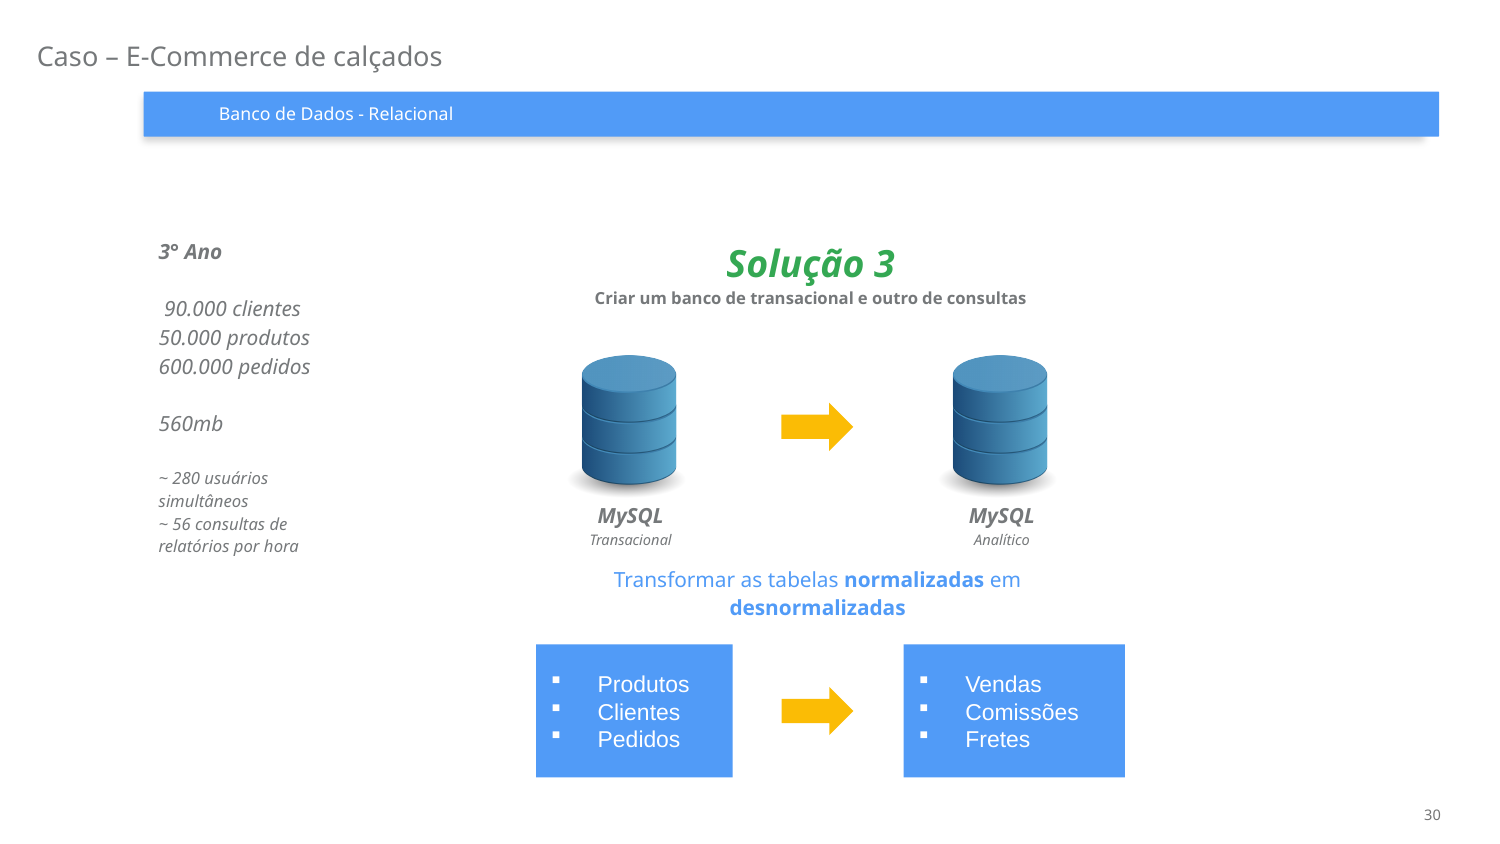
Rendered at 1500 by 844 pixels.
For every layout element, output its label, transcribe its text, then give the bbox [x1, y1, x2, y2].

text_box Vendas Comissões Fretes [902, 642, 1127, 780]
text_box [567, 355, 690, 546]
text_box Banco de Dados - Relacional [143, 91, 1440, 137]
text_box [779, 400, 856, 453]
text_box Transformar as tabelas normalizadas em desnormalizadas [578, 547, 1057, 627]
text_box Produtos Clientes Pedidos [534, 642, 735, 780]
text_box Solução 3 Criar um banco de transacional e outro de consultas [571, 218, 1050, 319]
subtitle Caso – E-Commerce de calçados [21, 0, 1469, 88]
text_box 3° Ano 90.000 clientes 50.000 produtos 600.000 pedidos 560mb ~ 280 usuários simultâneos ~ 56 consultas de relatórios por hora [143, 219, 341, 571]
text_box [938, 355, 1062, 546]
text_box [779, 684, 856, 738]
